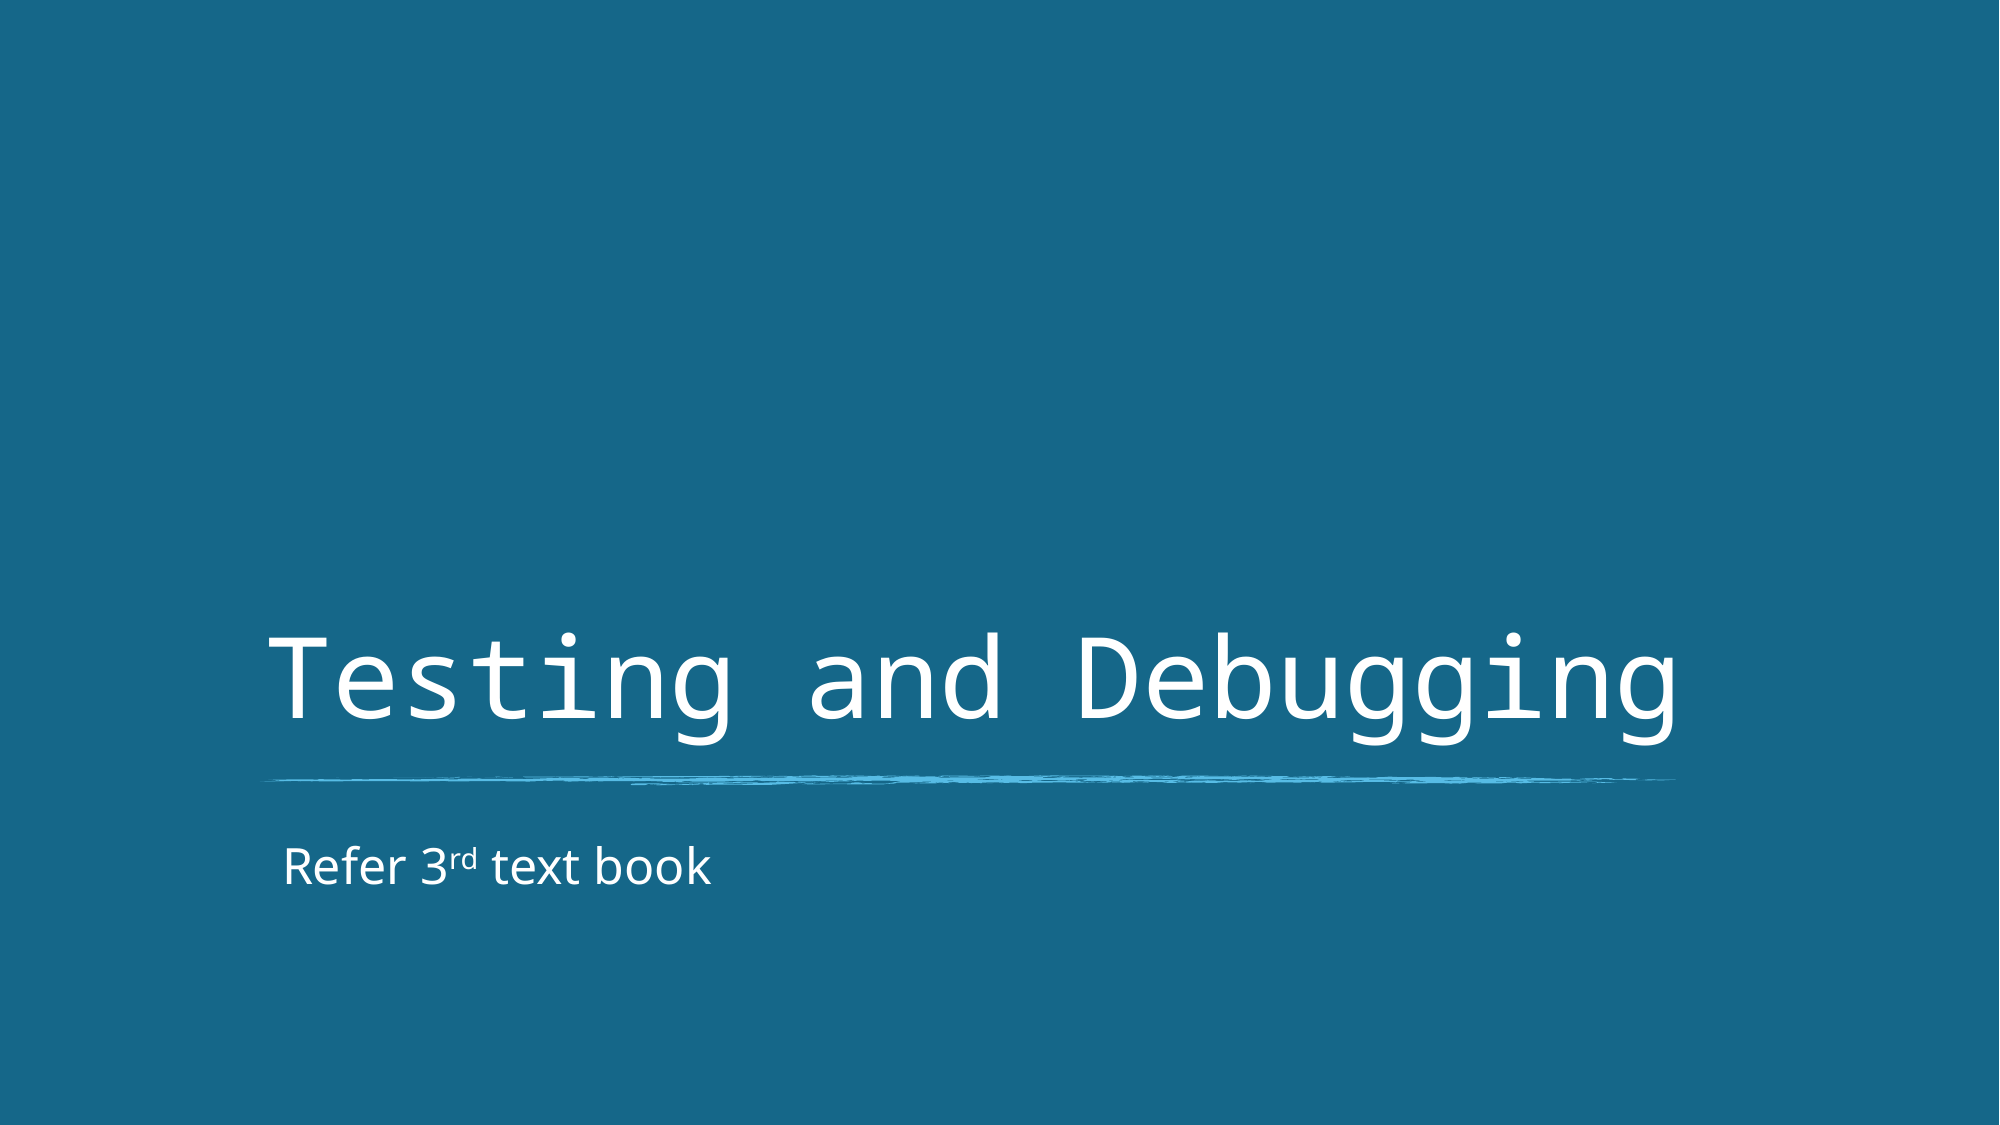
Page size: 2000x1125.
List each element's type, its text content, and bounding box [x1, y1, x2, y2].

text_box Refer 3rd text book [267, 834, 1638, 903]
title Testing and Debugging [249, 312, 1750, 750]
